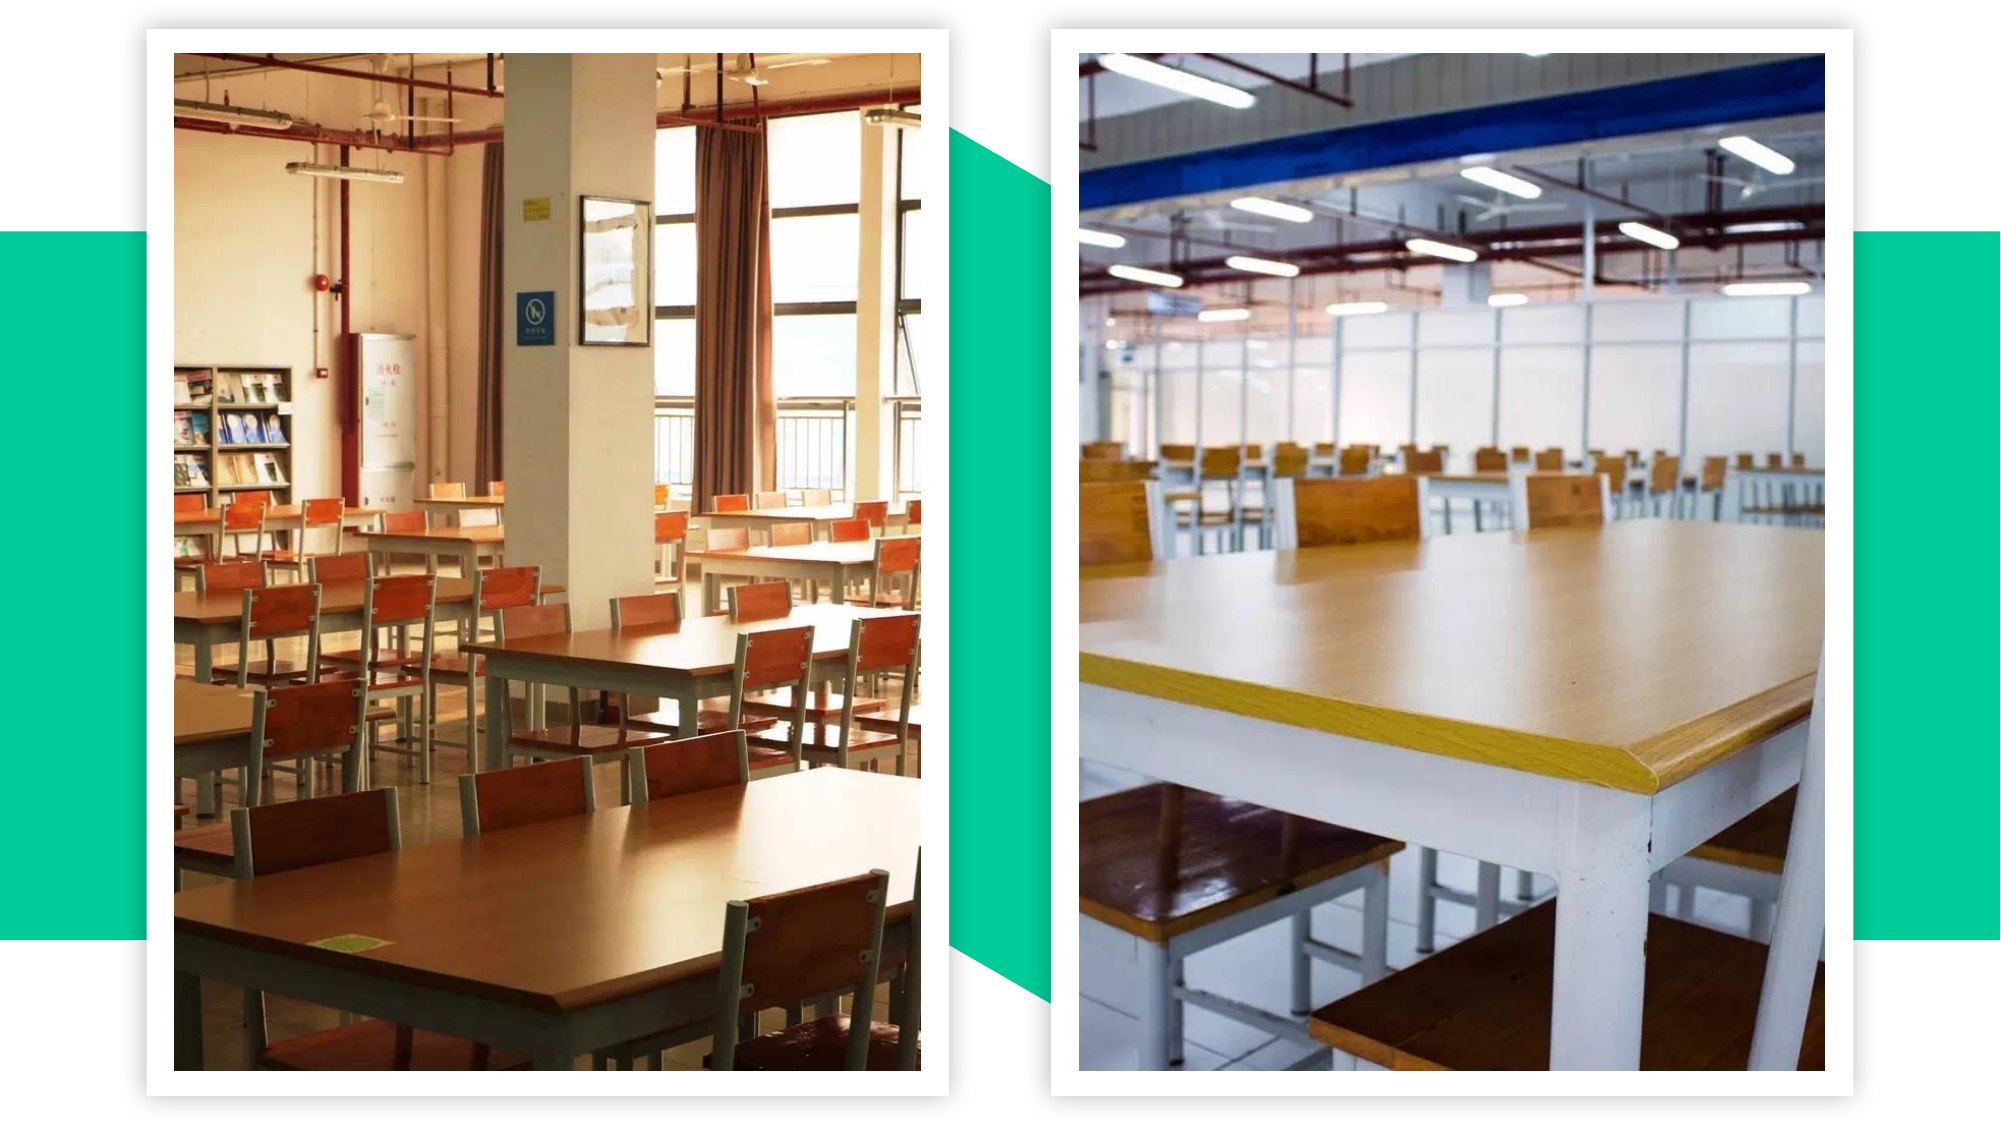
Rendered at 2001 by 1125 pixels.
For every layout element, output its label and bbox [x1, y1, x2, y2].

picture [174, 53, 921, 1071]
picture [1079, 53, 1825, 1071]
